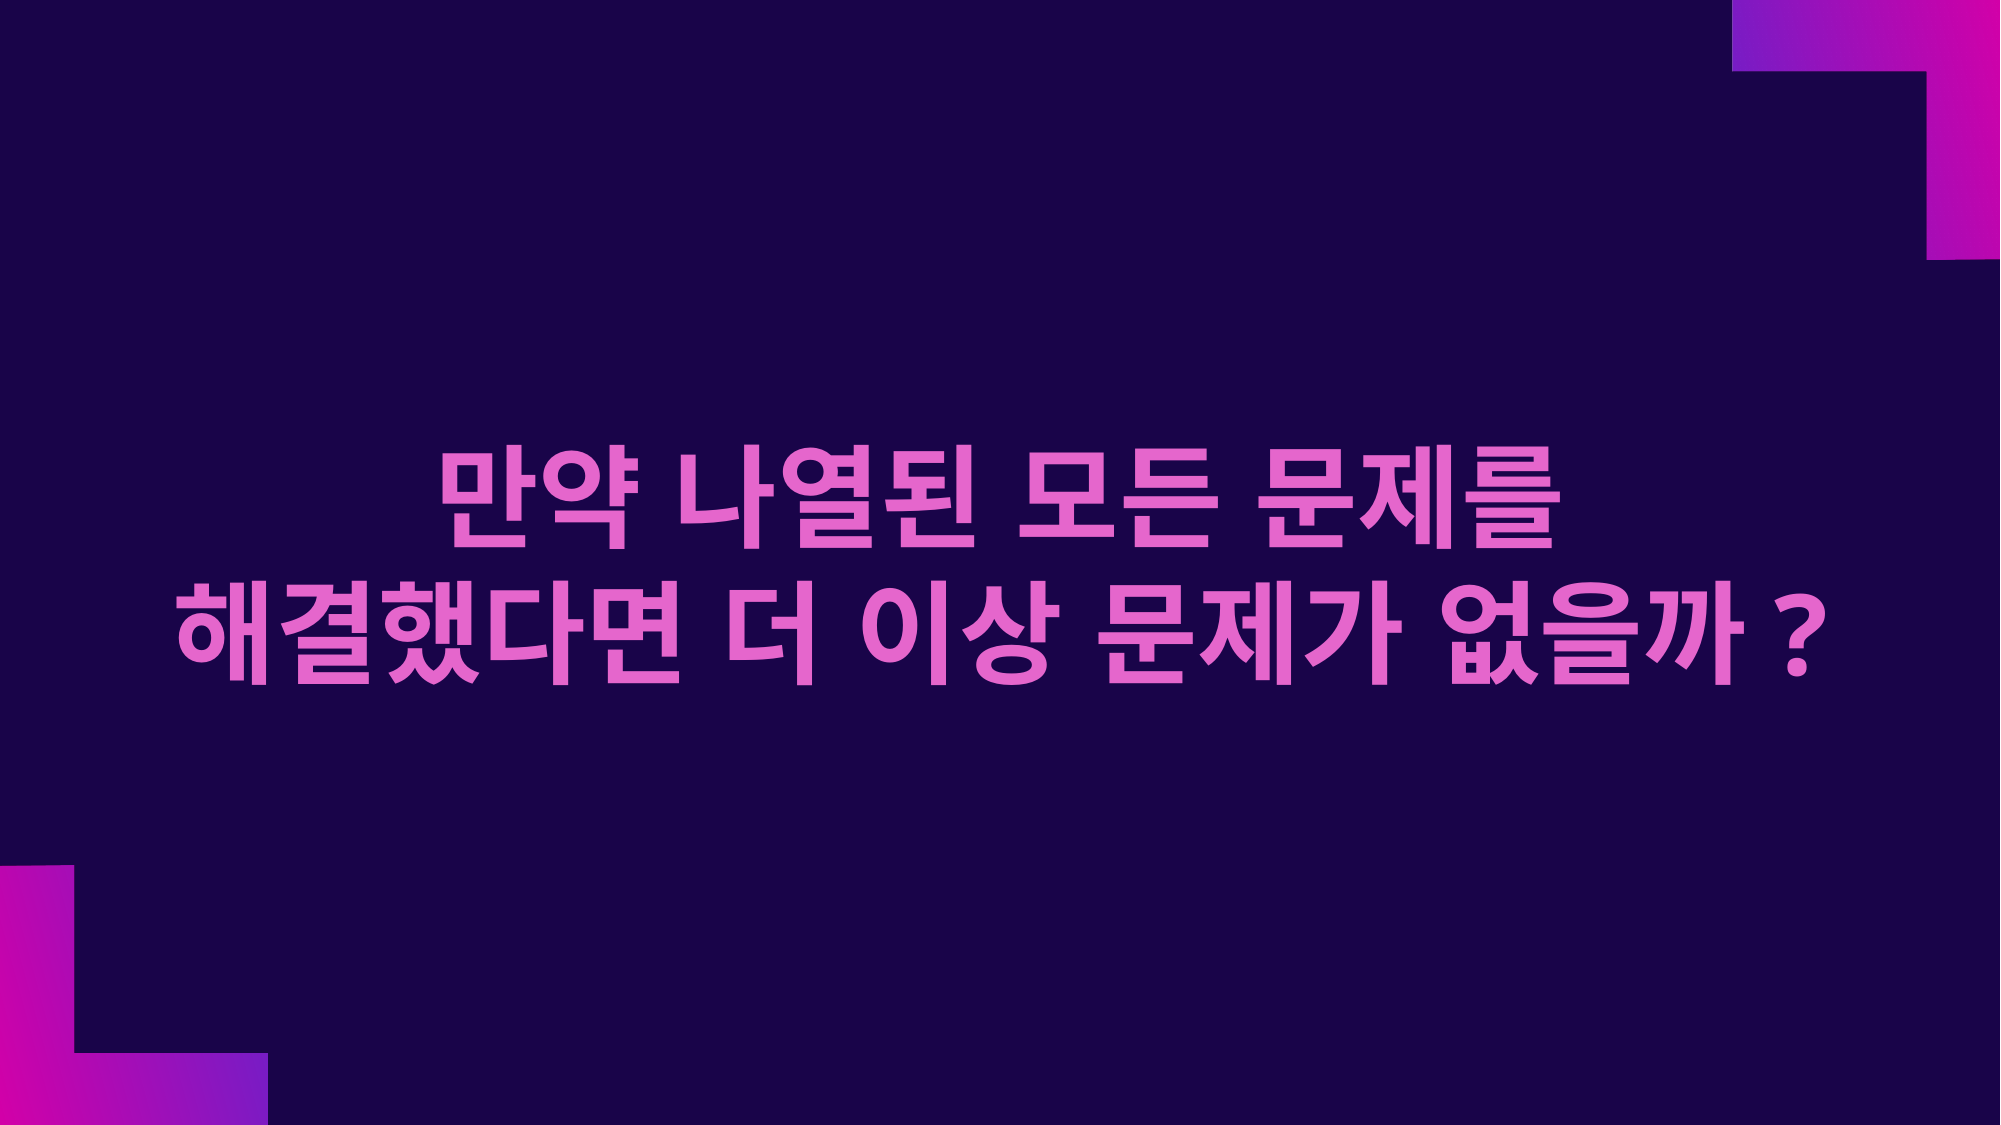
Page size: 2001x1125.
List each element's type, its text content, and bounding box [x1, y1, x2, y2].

picture [0, 865, 268, 1125]
picture [1733, 0, 2000, 260]
title 만약 나열된 모든 문제를 해결했다면 더 이상 문제가 없을까? [92, 426, 1908, 699]
